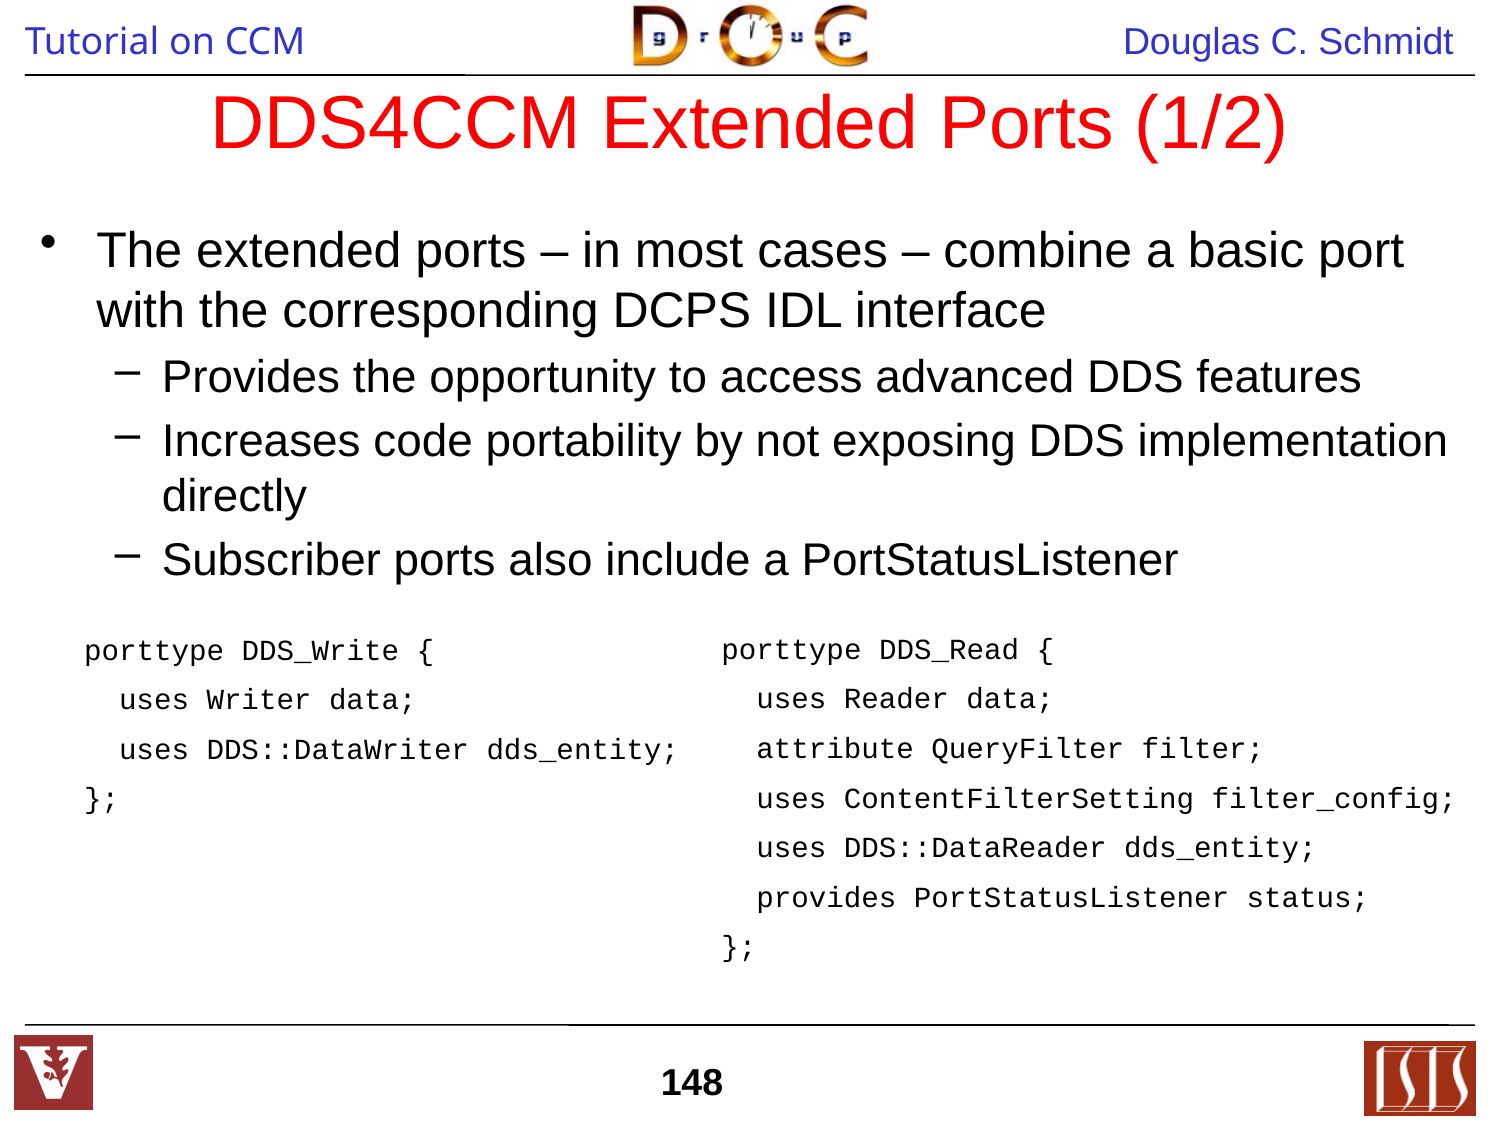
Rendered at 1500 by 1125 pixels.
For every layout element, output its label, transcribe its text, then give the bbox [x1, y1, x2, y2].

text_box porttype DDS_Write { uses Writer data; uses DDS::DataWriter dds_entity; }; [69, 623, 706, 822]
picture [1364, 1041, 1476, 1116]
title DDS4CCM Extended Ports (1/2) [24, 87, 1476, 151]
text_box porttype DDS_Read { uses Reader data; attribute QueryFilter filter; uses ContentFilterSetting filter_config; uses DDS::DataReader dds_entity; provides PortStatusListener status; }; [706, 622, 1500, 970]
picture [624, 0, 875, 71]
picture [14, 1035, 93, 1110]
list The extended ports – in most cases – combine a basic port with the corresponding DCPS IDL interface Provides the opportunity to access advanced DDS features Increases code portability by not exposing DDS implementation directly Subscriber ports also include a PortStatusListener [24, 209, 1476, 637]
